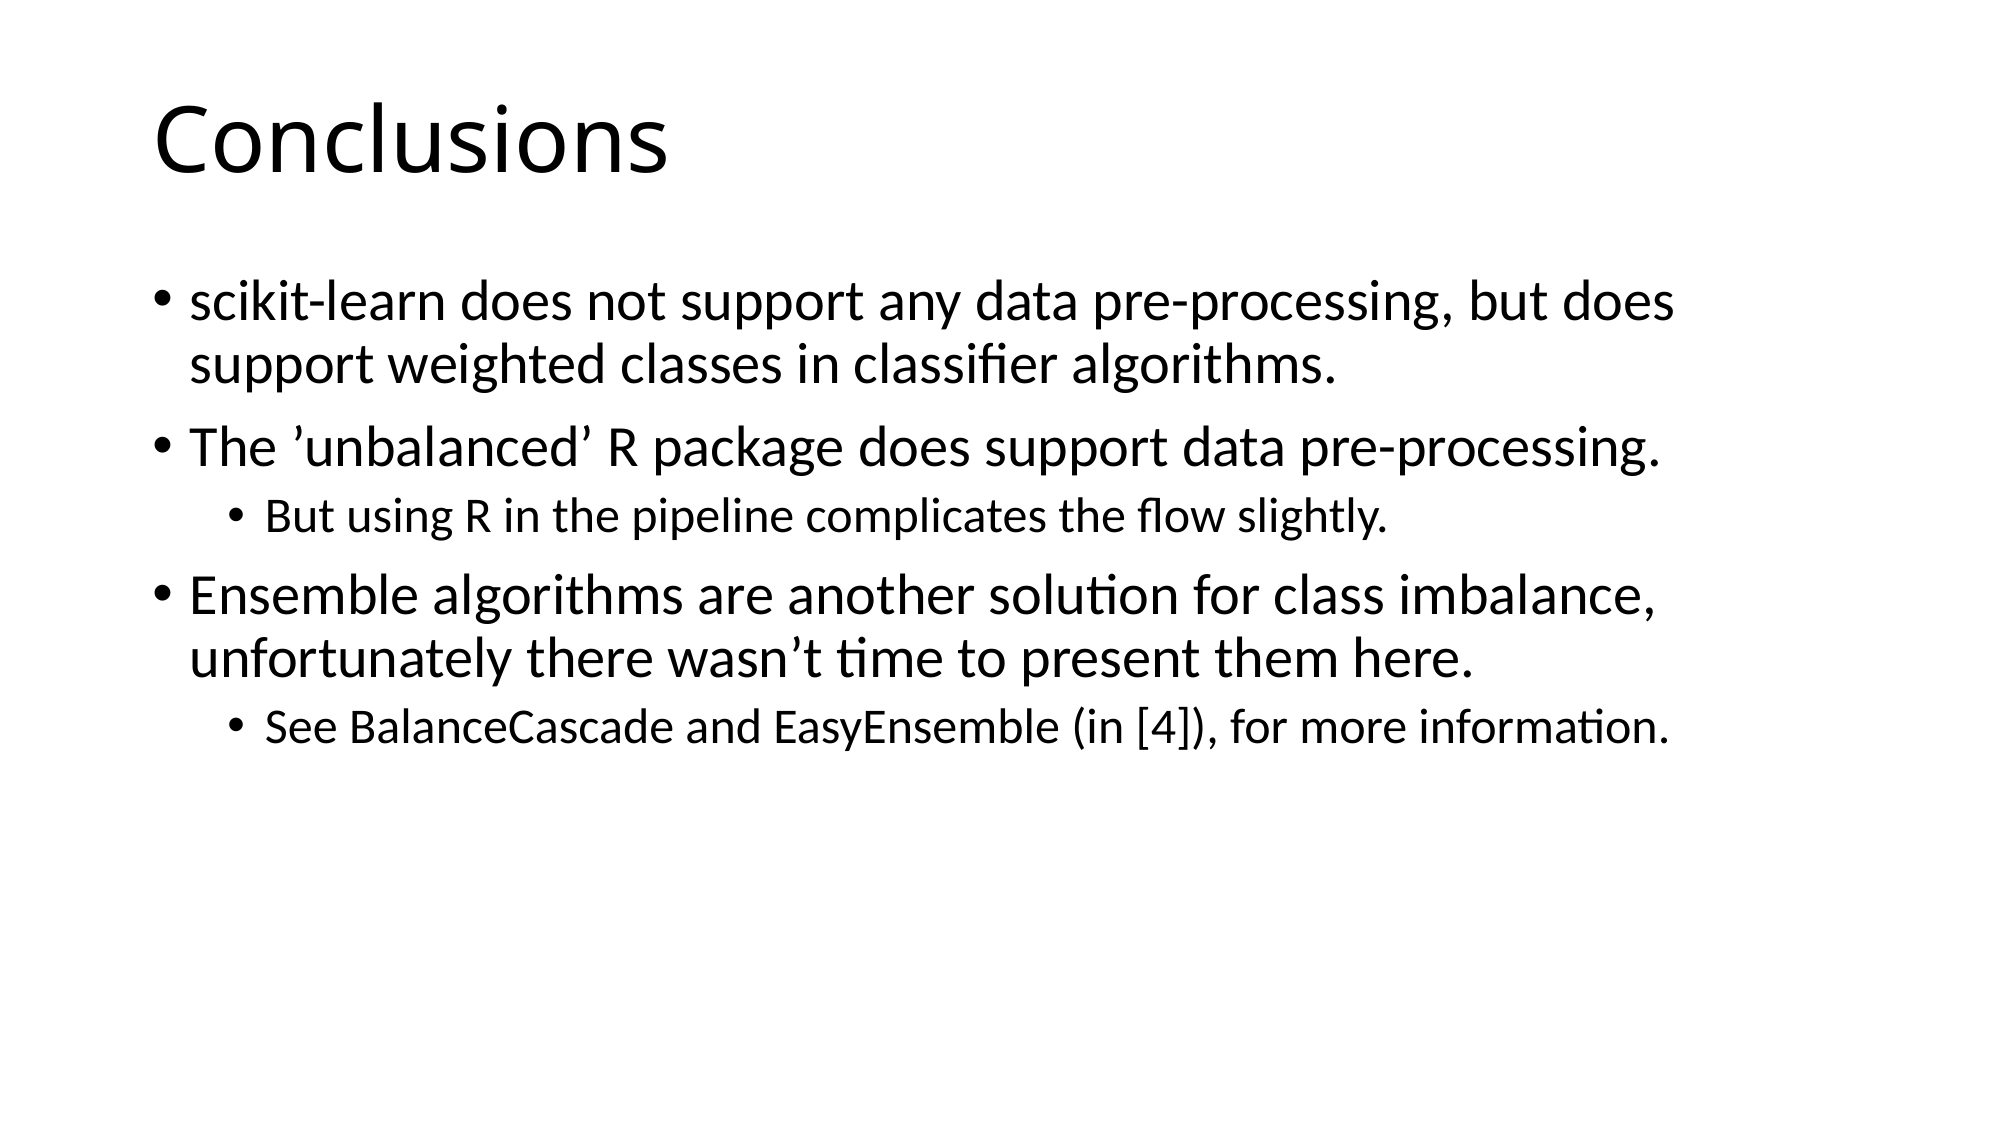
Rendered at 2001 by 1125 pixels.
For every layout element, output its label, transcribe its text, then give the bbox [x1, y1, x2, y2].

title Conclusions [137, 59, 1863, 225]
list scikit-learn does not support any data pre-processing, but does support weighted classes in classifier algorithms. The ’unbalanced’ R package does support data pre-processing. But using R in the pipeline complicates the flow slightly. Ensemble algorithms are another solution for class imbalance, unfortunately there wasn’t time to present them here. See BalanceCascade and EasyEnsemble (in [4]), for more information. [137, 262, 1863, 1014]
